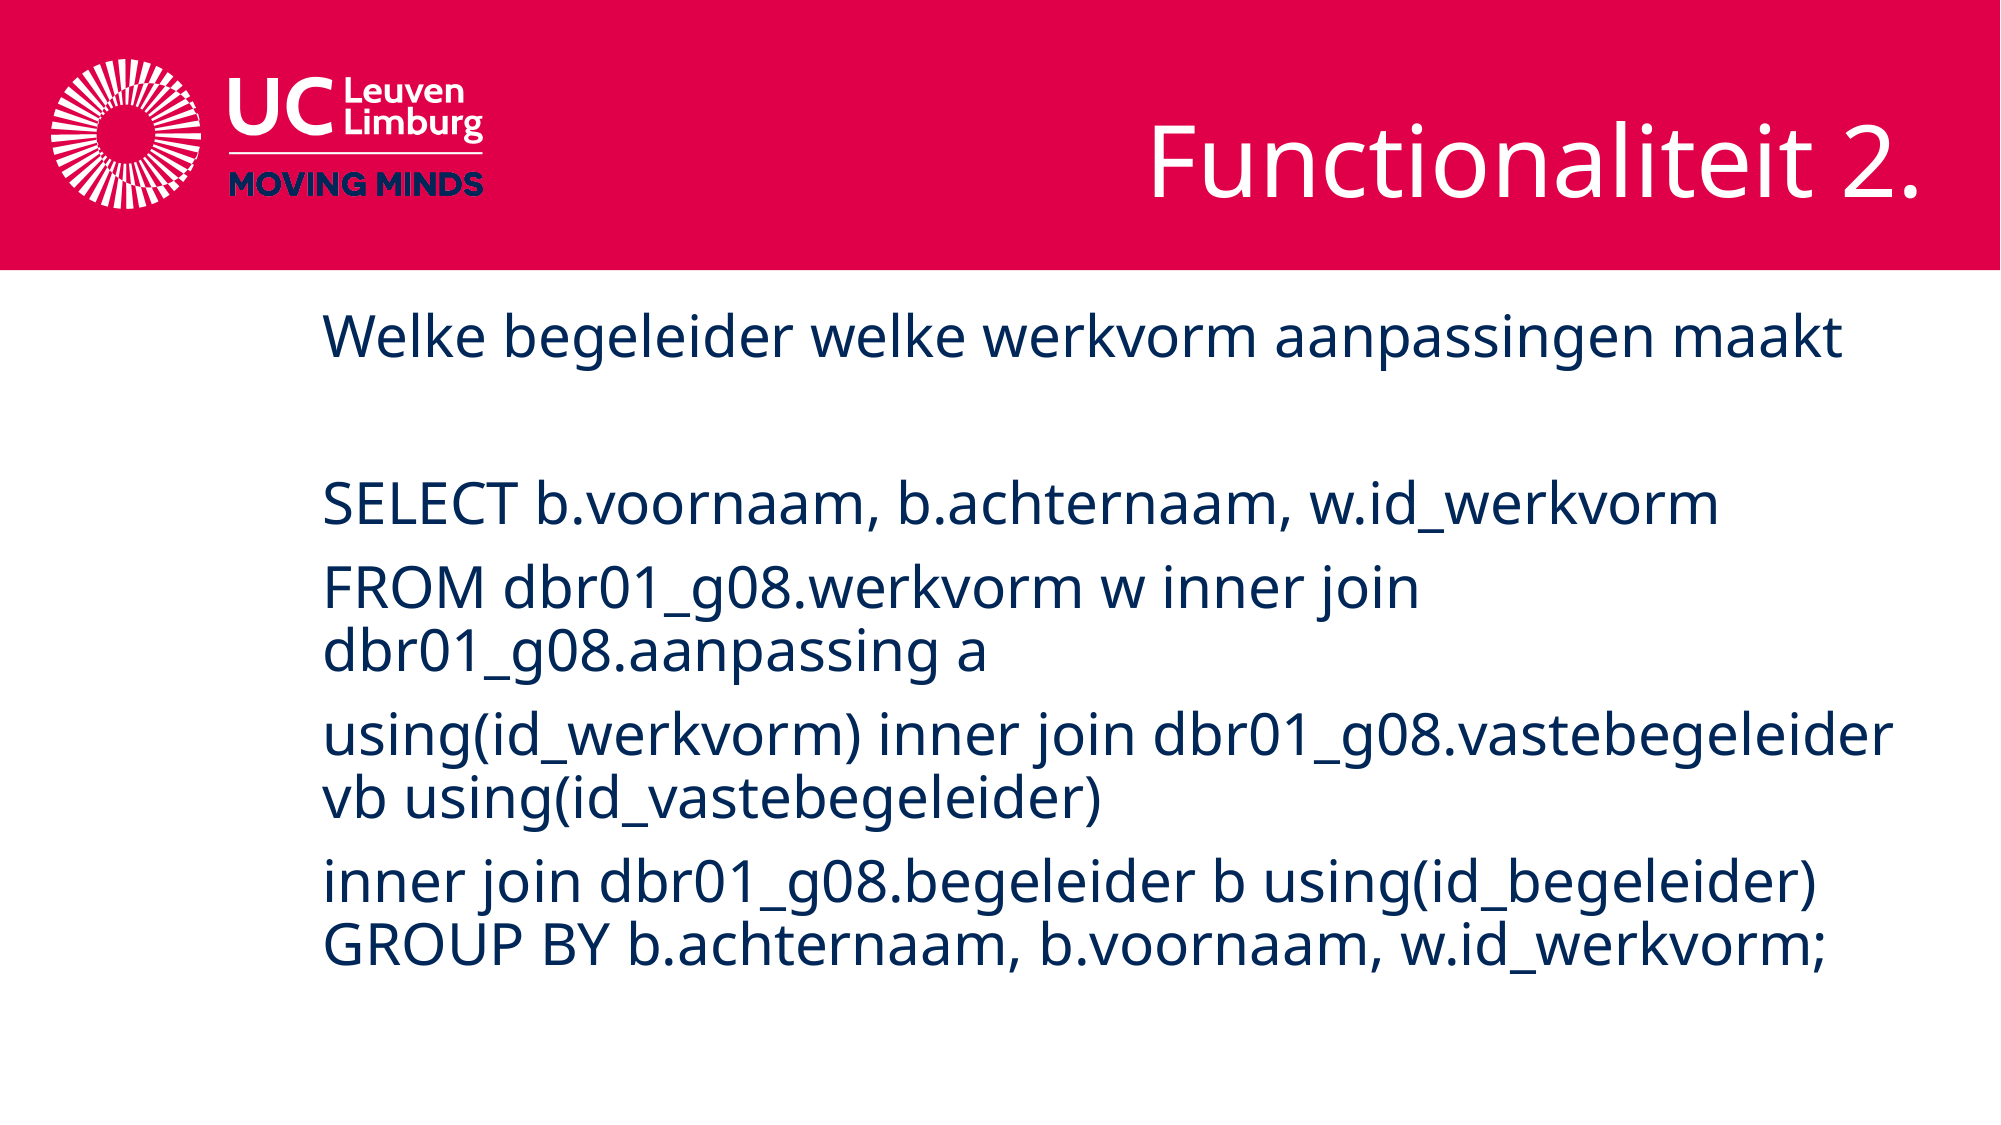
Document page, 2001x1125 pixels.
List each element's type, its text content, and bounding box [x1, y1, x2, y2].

title Functionaliteit 2. [307, 59, 1940, 271]
picture [51, 59, 307, 209]
list Welke begeleider welke werkvorm aanpassingen maakt SELECT b.voornaam, b.achternaam, w.id_werkvorm FROM dbr01_g08.werkvorm w inner join dbr01_g08.aanpassing a using(id_werkvorm) inner join dbr01_g08.vastebegeleider vb using(id_vastebegeleider) inner join dbr01_g08.begeleider b using(id_begeleider) GROUP BY b.achternaam, b.voornaam, w.id_werkvorm; [307, 299, 1940, 996]
